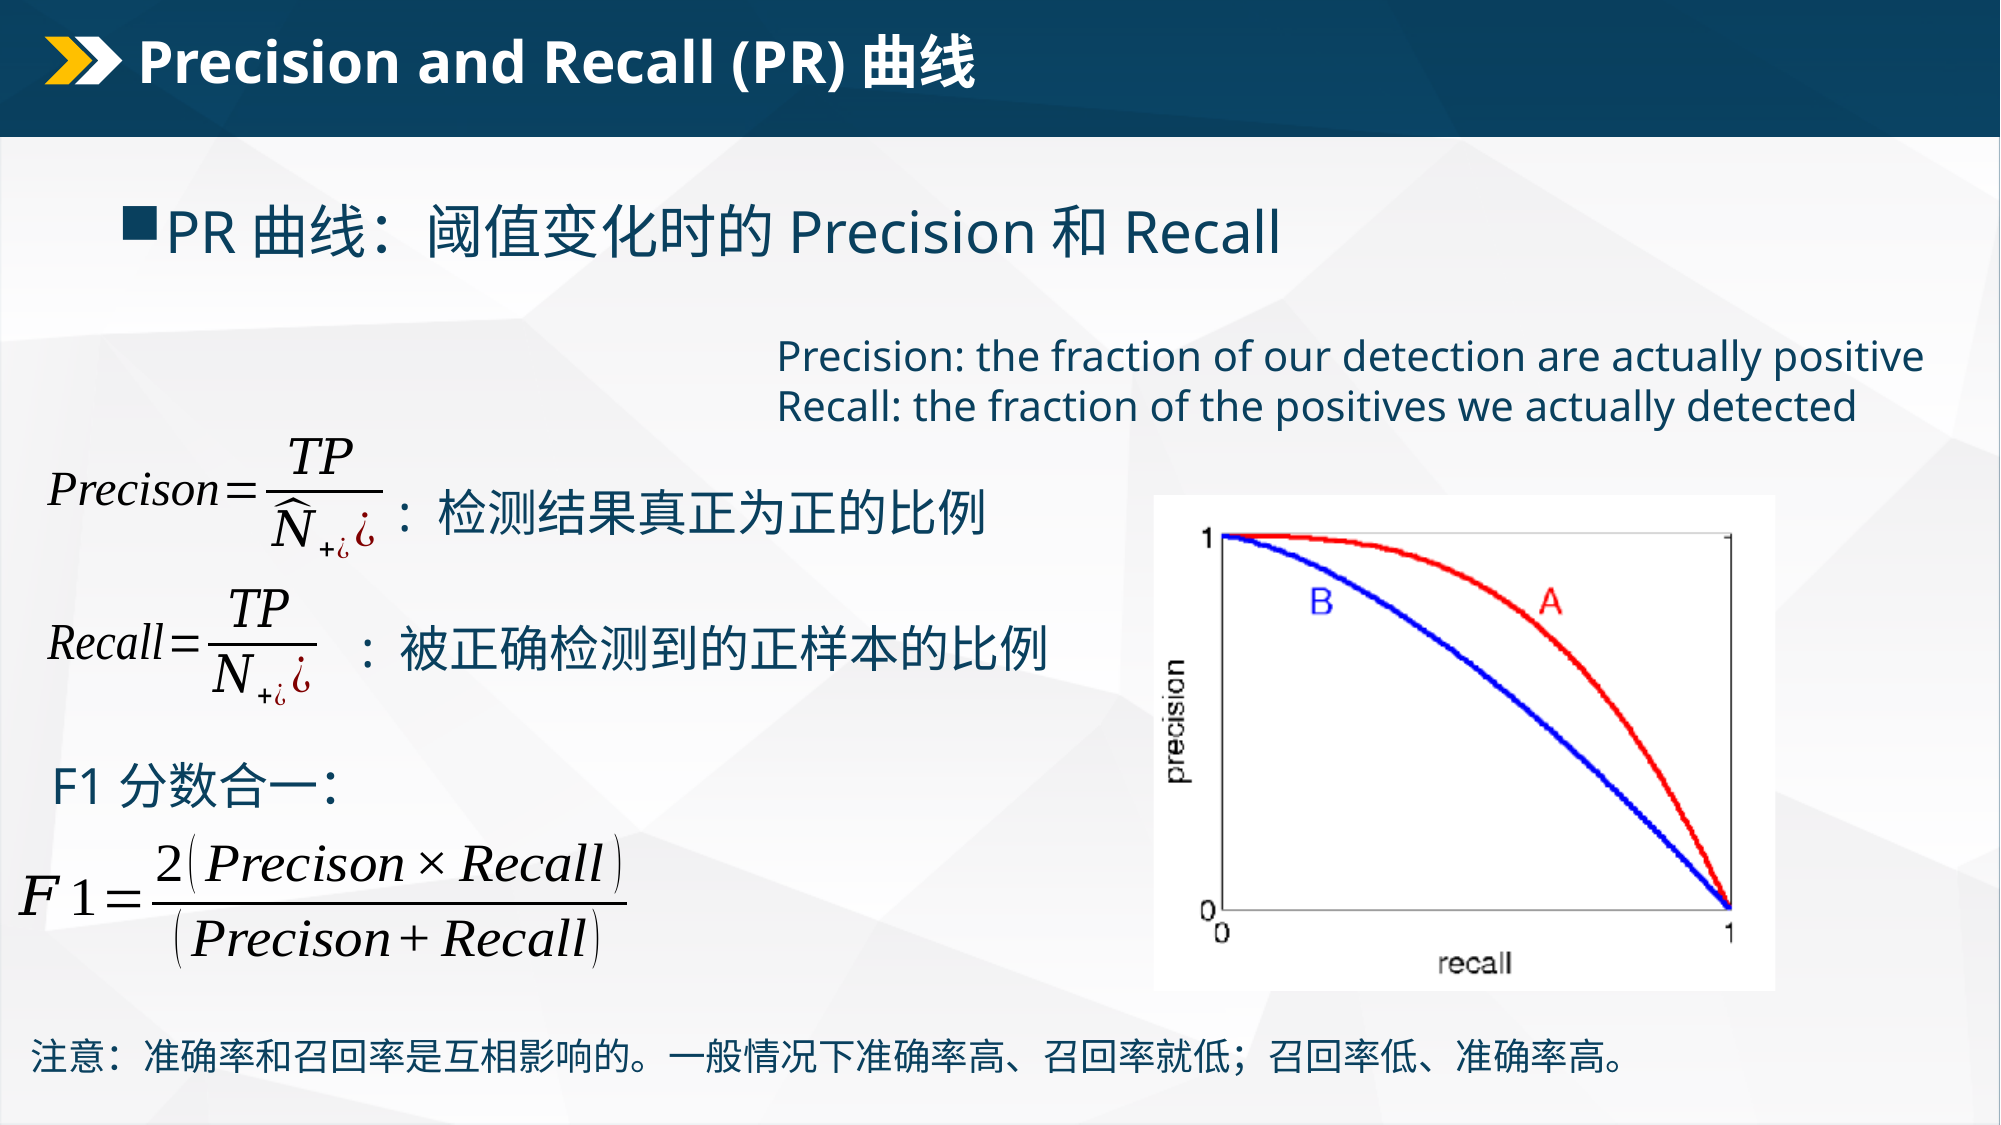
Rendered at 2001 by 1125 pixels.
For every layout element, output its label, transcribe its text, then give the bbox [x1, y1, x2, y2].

list PR曲线：阈值变化时的Precision和Recall [103, 188, 1868, 1048]
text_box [1153, 494, 1776, 991]
text_box 注意：准确率和召回率是互相影响的。一般情况下准确率高、召回率就低；召回率低、准确率高。 [16, 1025, 1851, 1086]
picture [0, 0, 2000, 1125]
text_box : 被正确检测到的正样本的比例 [346, 609, 1093, 685]
text_box Precision: the fraction of our detection are actually positive Recall: the fraction of the positives we actually detected [761, 321, 2000, 437]
text_box : 检测结果真正为正的比例 [383, 473, 1030, 549]
title Precision and Recall (PR)曲线 [122, 25, 1723, 137]
